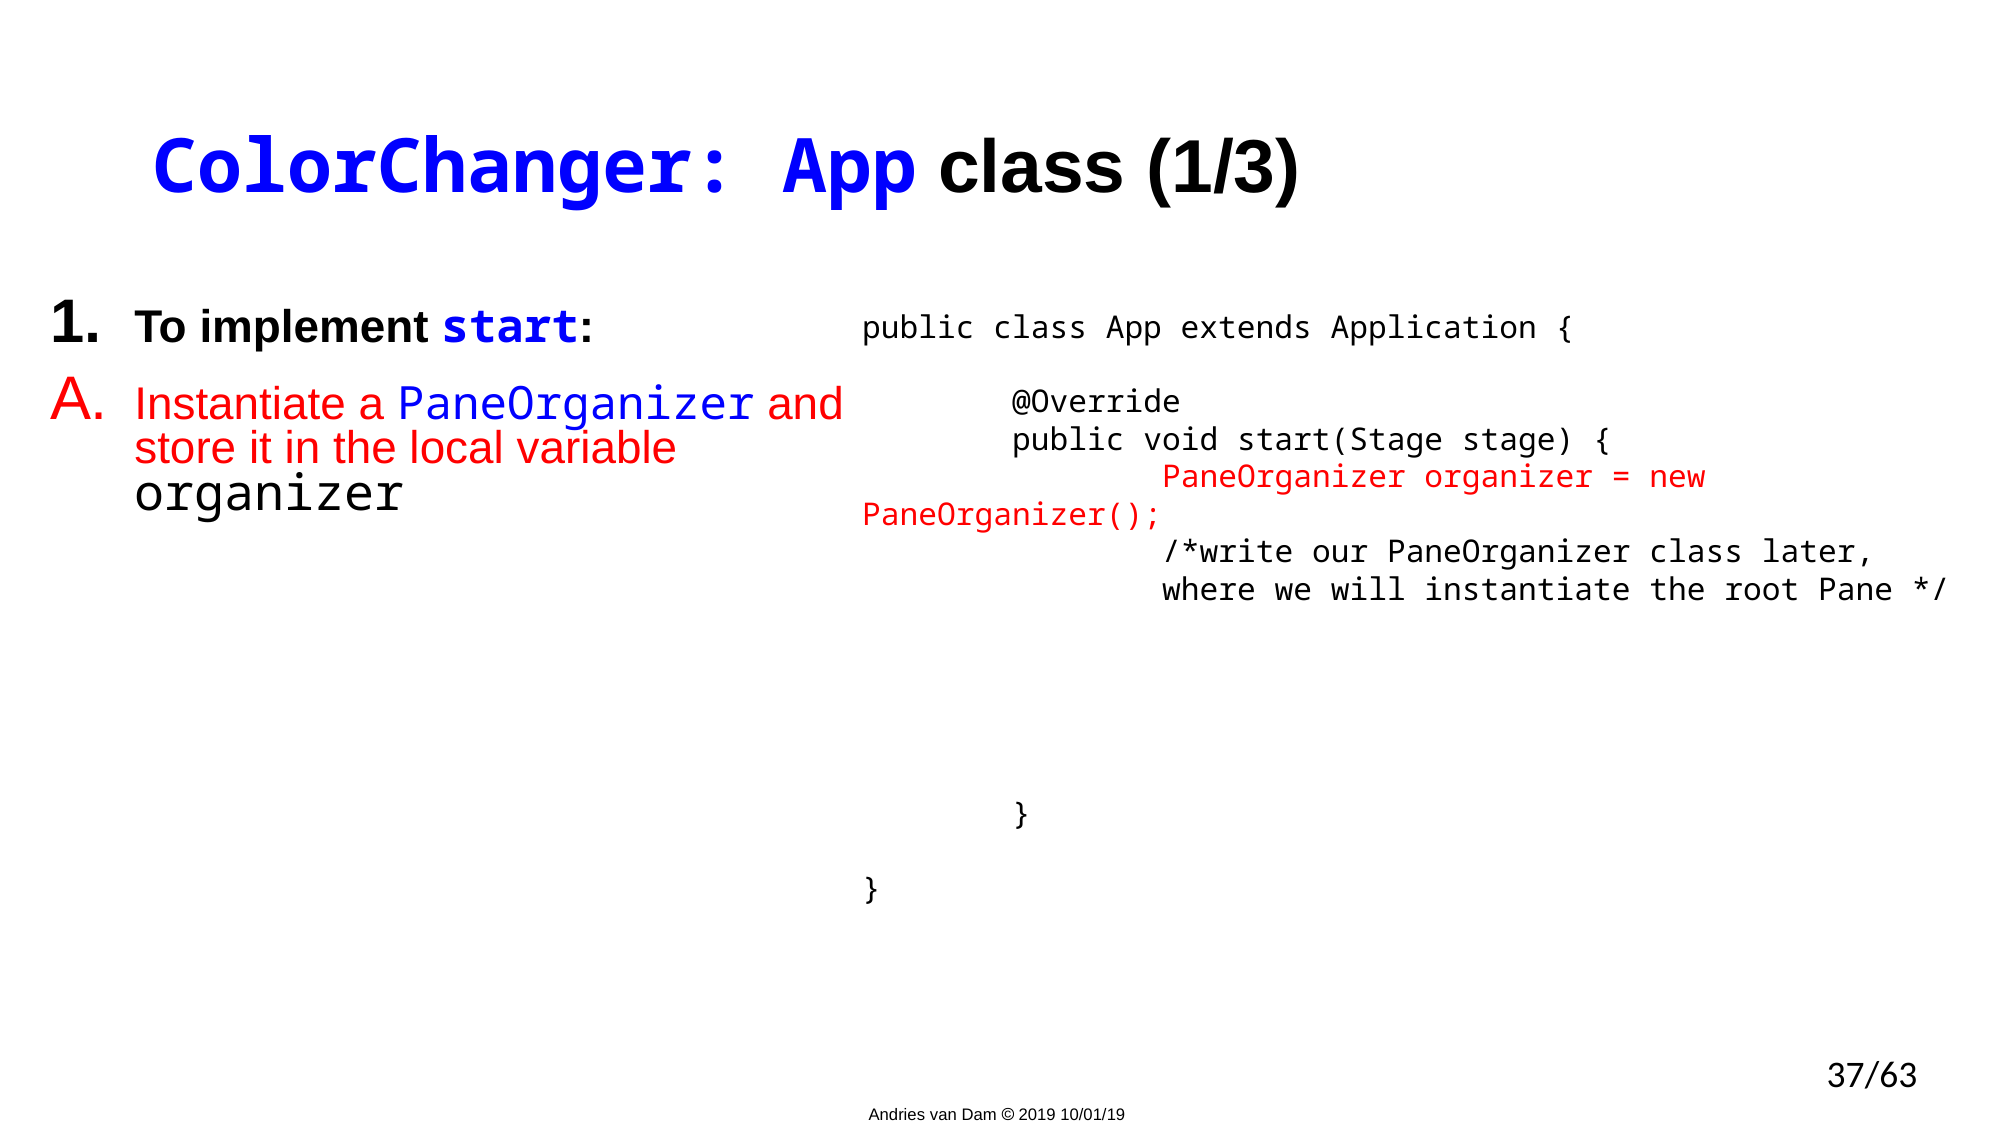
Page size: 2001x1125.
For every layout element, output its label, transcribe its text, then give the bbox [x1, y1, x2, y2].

title ColorChanger: App class (1/3) [137, 59, 1863, 278]
text_box public class App extends Application { @Override public void start(Stage stage) { PaneOrganizer organizer = new PaneOrganizer(); /*write our PaneOrganizer class later, where we will instantiate the root Pane */ } } [847, 299, 1983, 914]
list To implement start: Instantiate a PaneOrganizer and store it in the local variable organizer [34, 299, 865, 1125]
